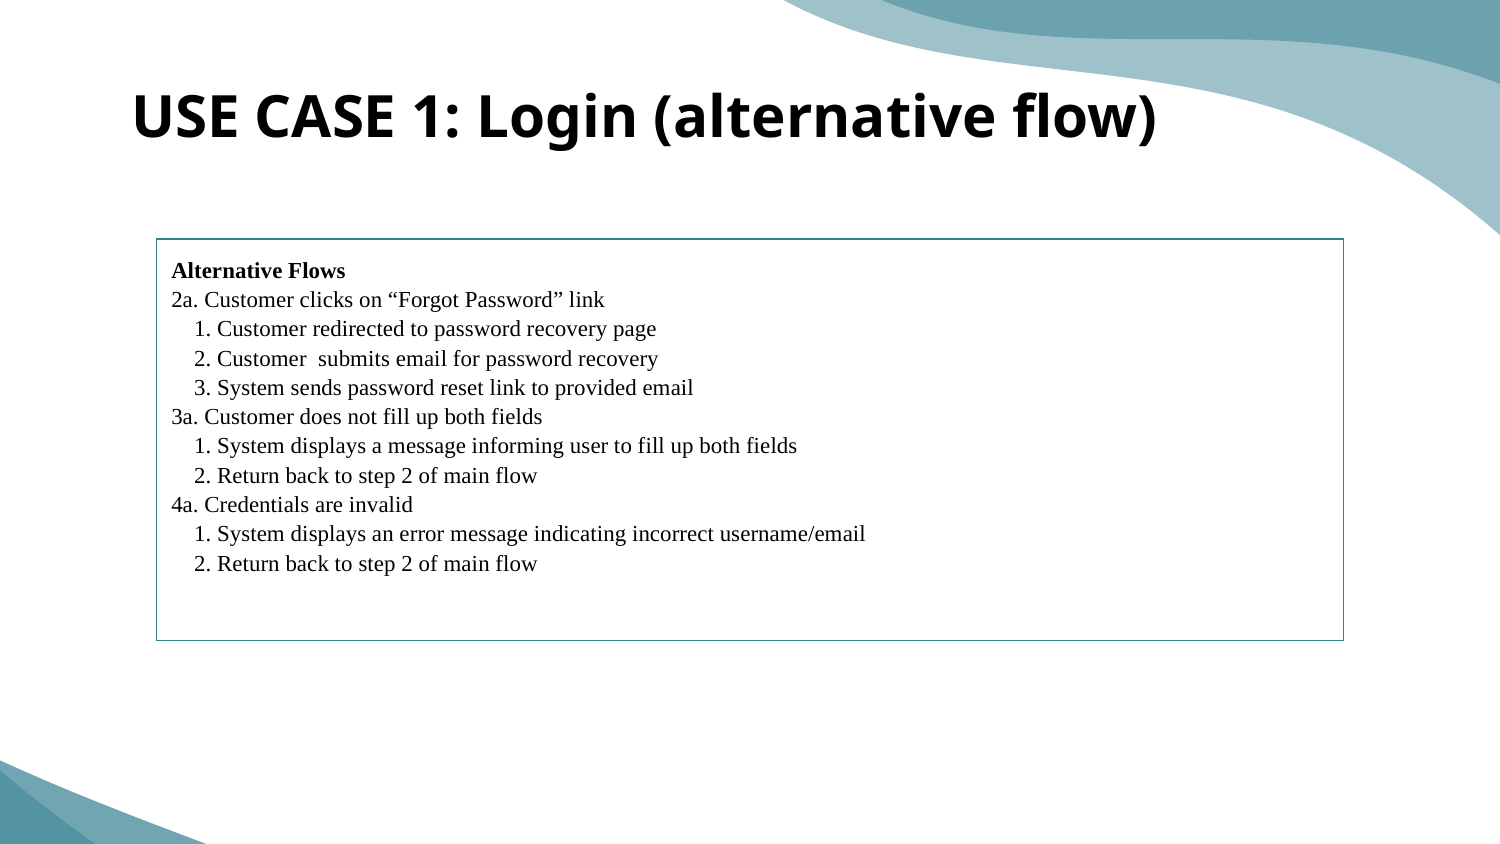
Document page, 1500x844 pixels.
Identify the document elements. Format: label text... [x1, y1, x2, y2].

title USE CASE 1: Login (alternative flow) [115, 64, 1187, 154]
table_header Alternative Flows 2a. Customer clicks on “Forgot Password” link 1. Customer redirected to password recovery page 2. Customer submits email for password recovery 3. System sends password reset link to provided email 3a. Customer does not fill up both fields 1. System displays a message informing user to fill up both fields 2. Return back to step 2 of main flow 4a. Credentials are invalid 1. System displays an error message indicating incorrect username/email 2. Return back to step 2 of main flow [157, 240, 1343, 640]
